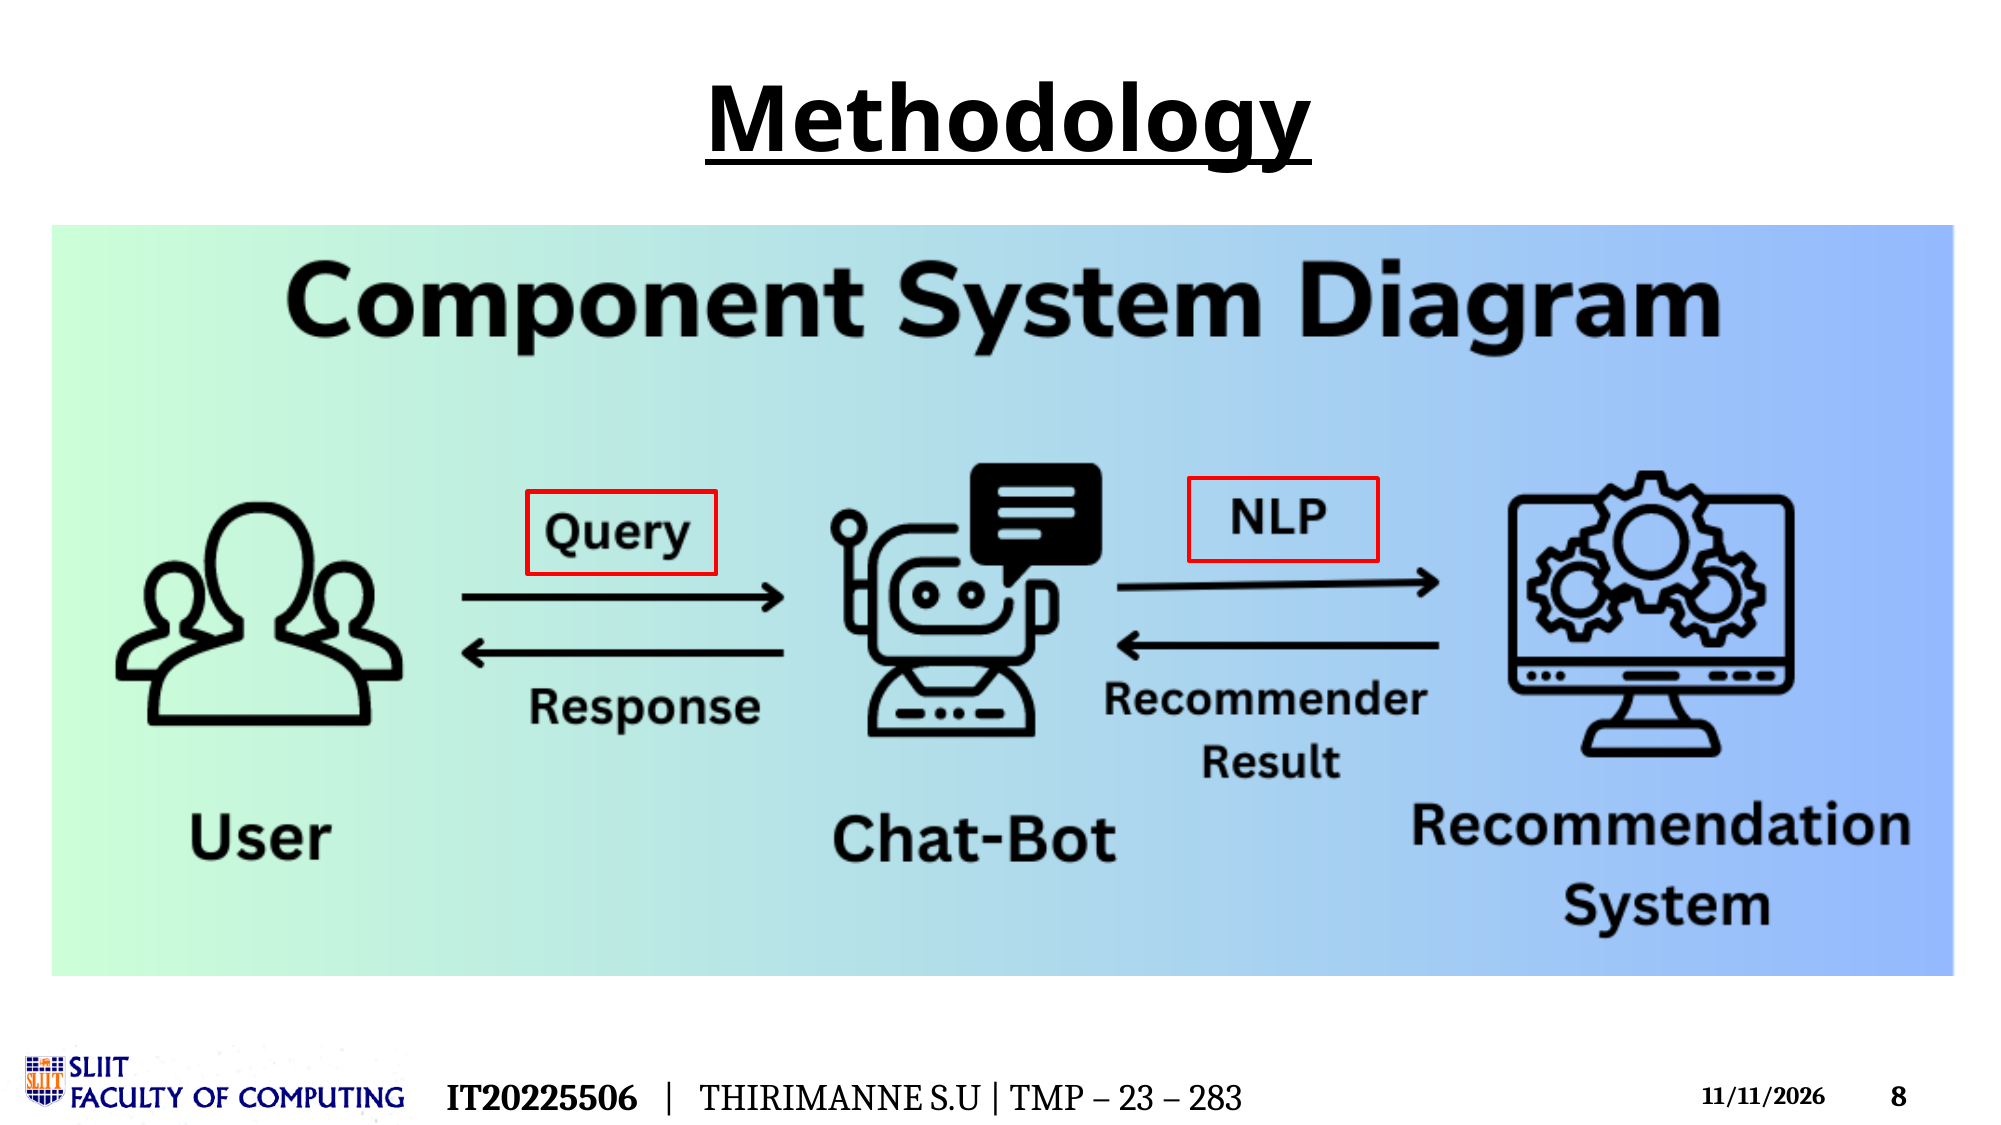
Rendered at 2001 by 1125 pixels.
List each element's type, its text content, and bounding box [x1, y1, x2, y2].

text_box IT20225506 | THIRIMANNE S.U | TMP – 23 – 283 [430, 1063, 1552, 1125]
title Methodology [50, 50, 1967, 180]
picture [51, 225, 1957, 977]
picture [0, 1045, 413, 1125]
